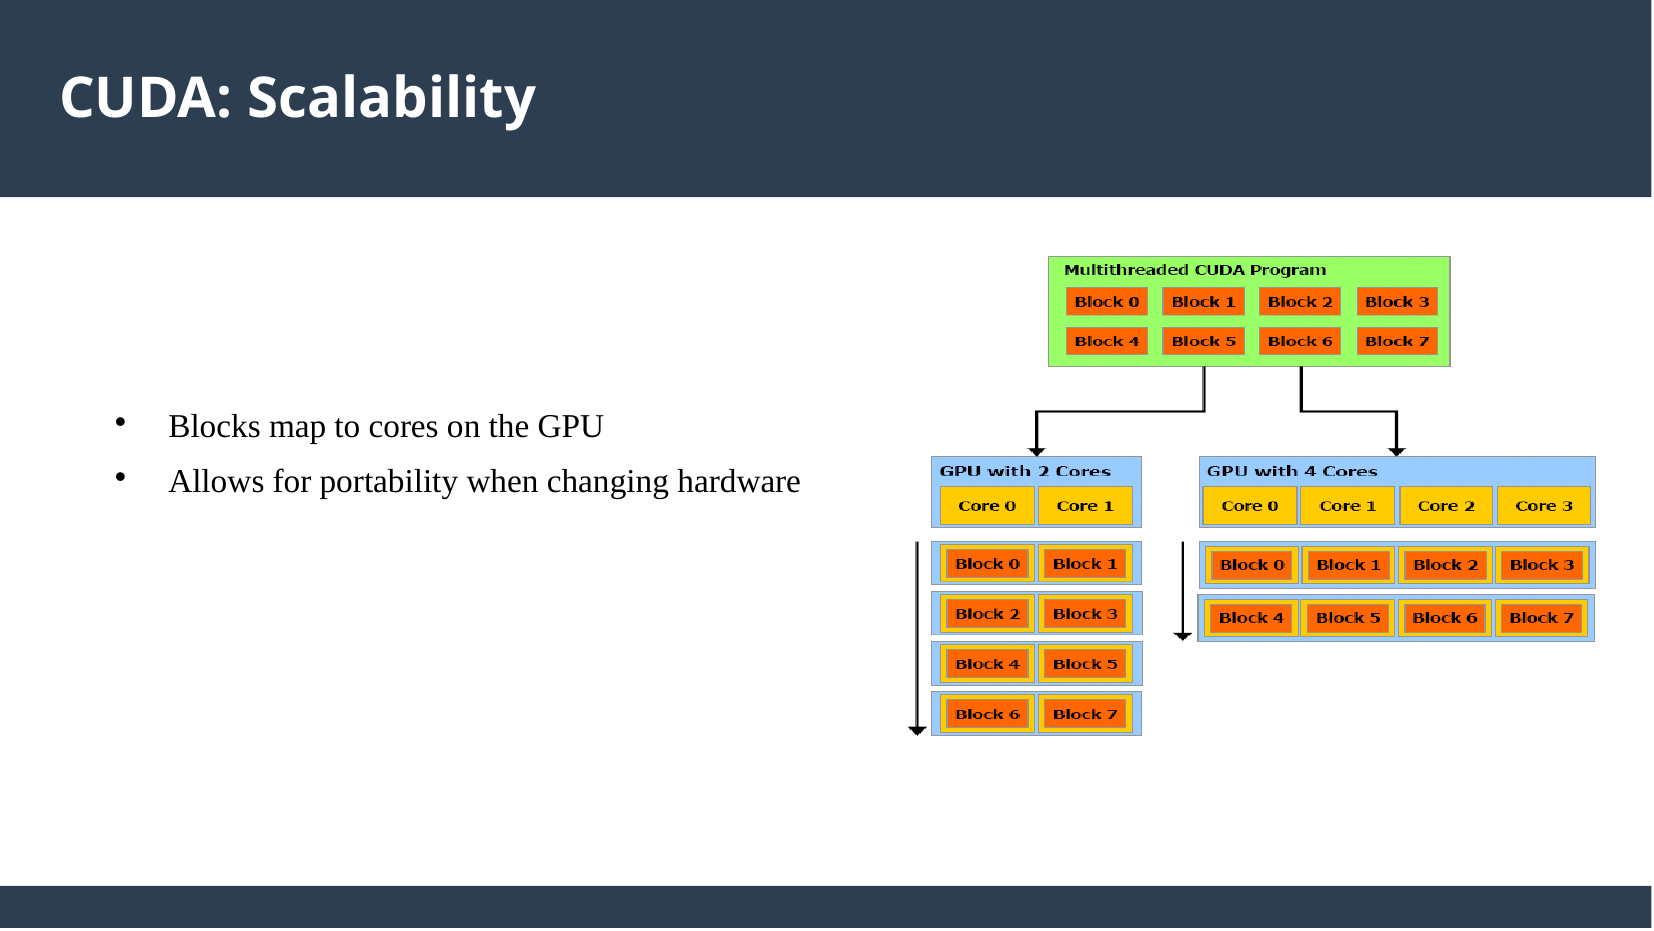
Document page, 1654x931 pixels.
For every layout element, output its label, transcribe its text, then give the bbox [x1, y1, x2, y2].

text_box Blocks map to cores on the GPU Allows for portability when changing hardware [82, 397, 827, 573]
text_box CUDA: Scalability [59, 36, 1593, 153]
picture [885, 235, 1616, 742]
